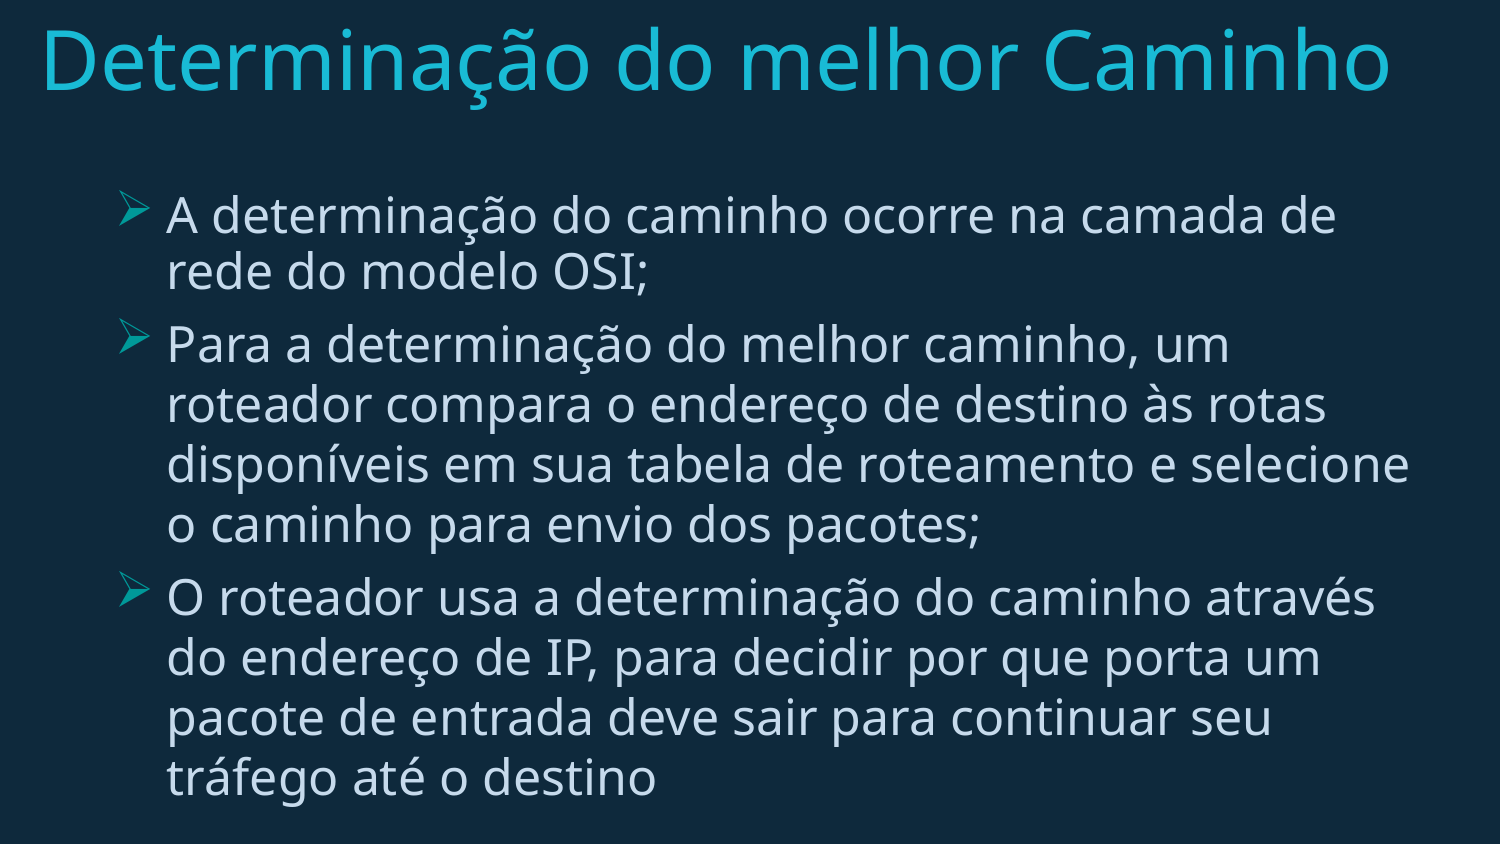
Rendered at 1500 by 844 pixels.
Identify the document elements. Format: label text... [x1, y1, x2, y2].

list A determinação do caminho ocorre na camada de rede do modelo OSI; Para a determinação do melhor caminho, um roteador compara o endereço de destino às rotas disponíveis em sua tabela de roteamento e selecione o caminho para envio dos pacotes; O roteador usa a determinação do caminho através do endereço de IP, para decidir por que porta um pacote de entrada deve sair para continuar seu tráfego até o destino [76, 173, 1427, 730]
title Determinação do melhor Caminho [24, 16, 1485, 123]
